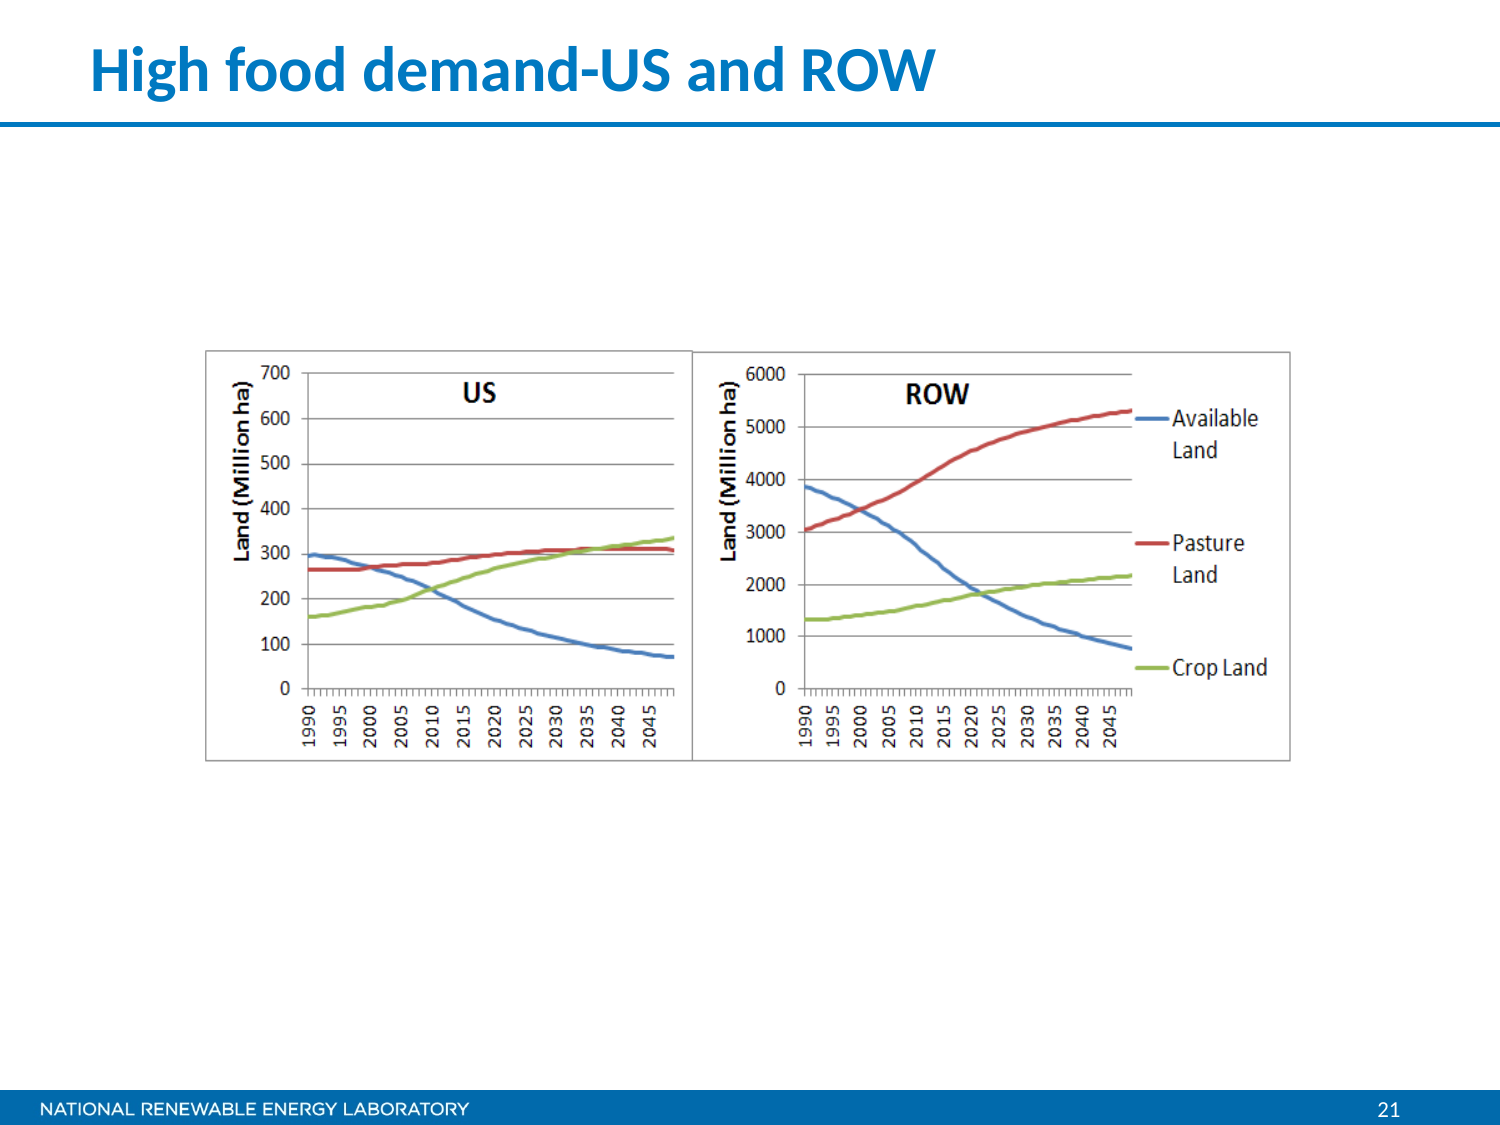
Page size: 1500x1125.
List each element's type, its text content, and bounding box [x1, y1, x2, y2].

picture [0, 1090, 1500, 1125]
title High food demand-US and ROW [75, 20, 1425, 113]
picture [204, 349, 1292, 763]
